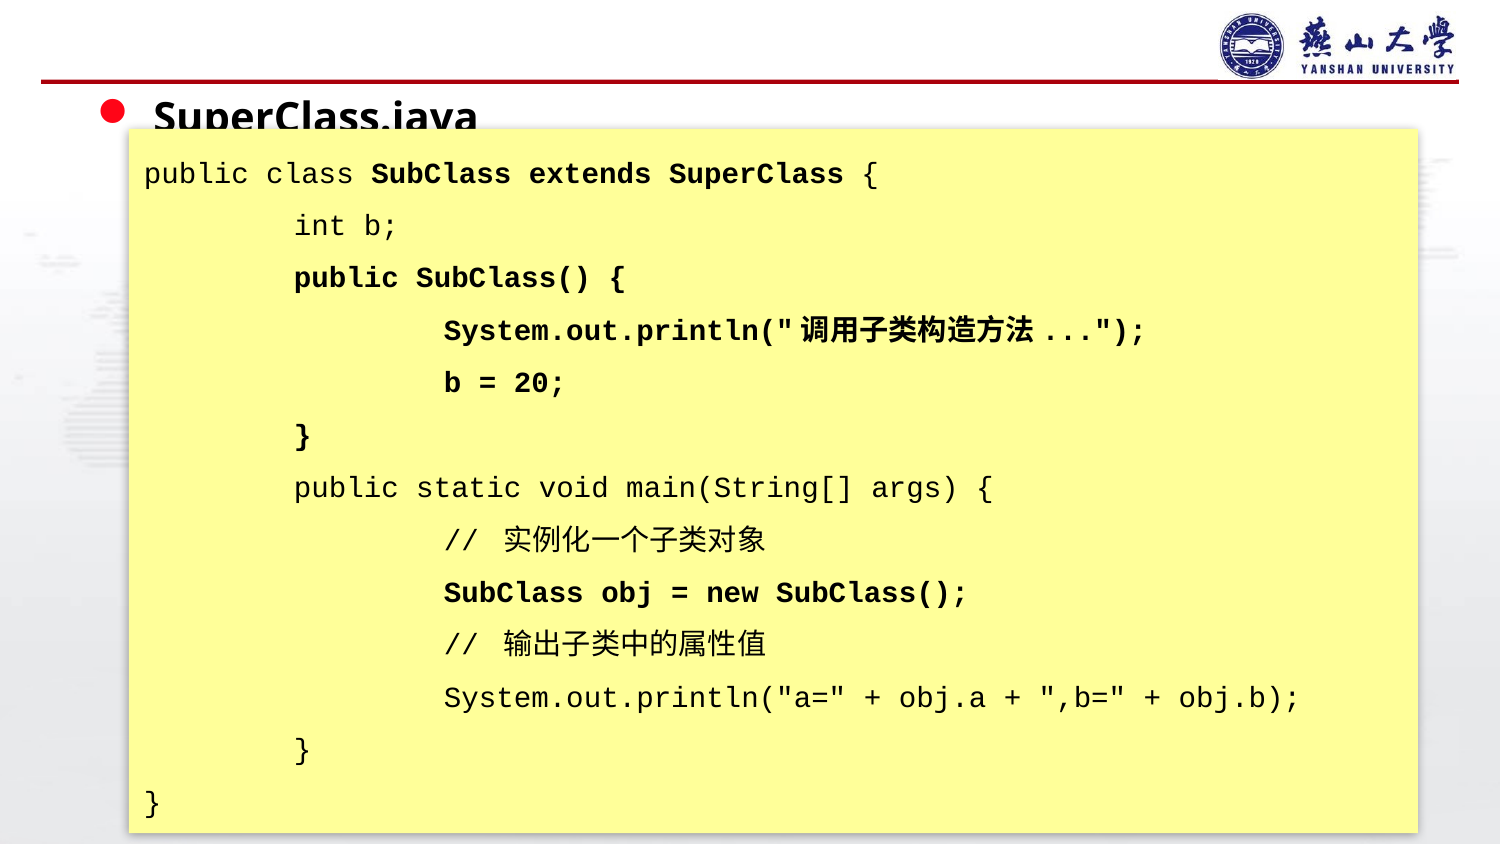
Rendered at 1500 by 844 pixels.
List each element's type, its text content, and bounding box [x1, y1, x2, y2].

list SuperClass.java [81, 58, 1430, 762]
picture [0, 1, 1500, 844]
list public class SubClass extends SuperClass { int b; public SubClass() { System.out.println("调用子类构造方法..."); b = 20; } public static void main(String[] args) { // 实例化一个子类对象 SubClass obj = new SubClass(); // 输出子类中的属性值 System.out.println("a=" + obj.a + ",b=" + obj.b); } } [128, 128, 1419, 834]
